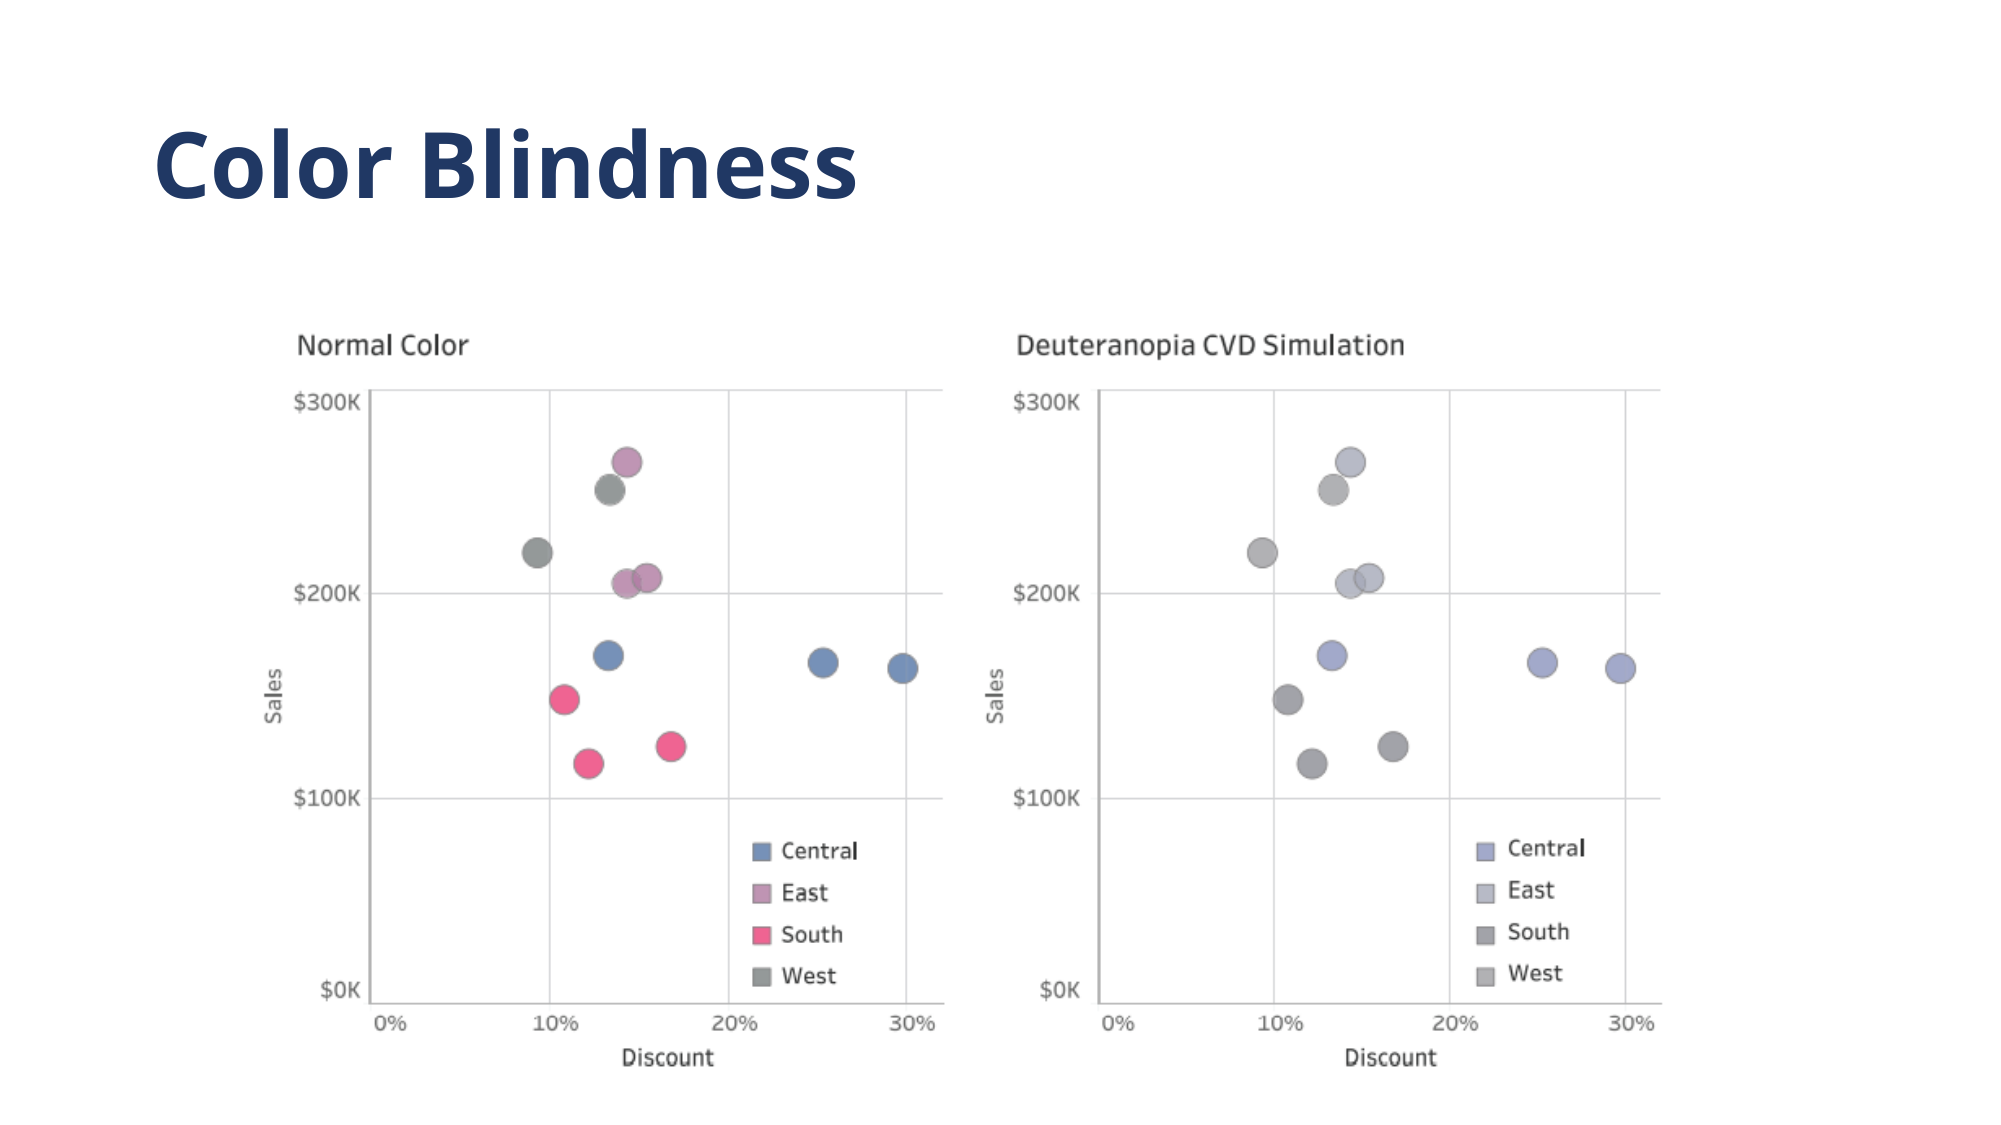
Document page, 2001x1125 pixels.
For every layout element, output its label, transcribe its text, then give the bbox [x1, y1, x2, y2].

picture [207, 297, 1717, 1086]
title Color Blindness [137, 59, 1863, 278]
